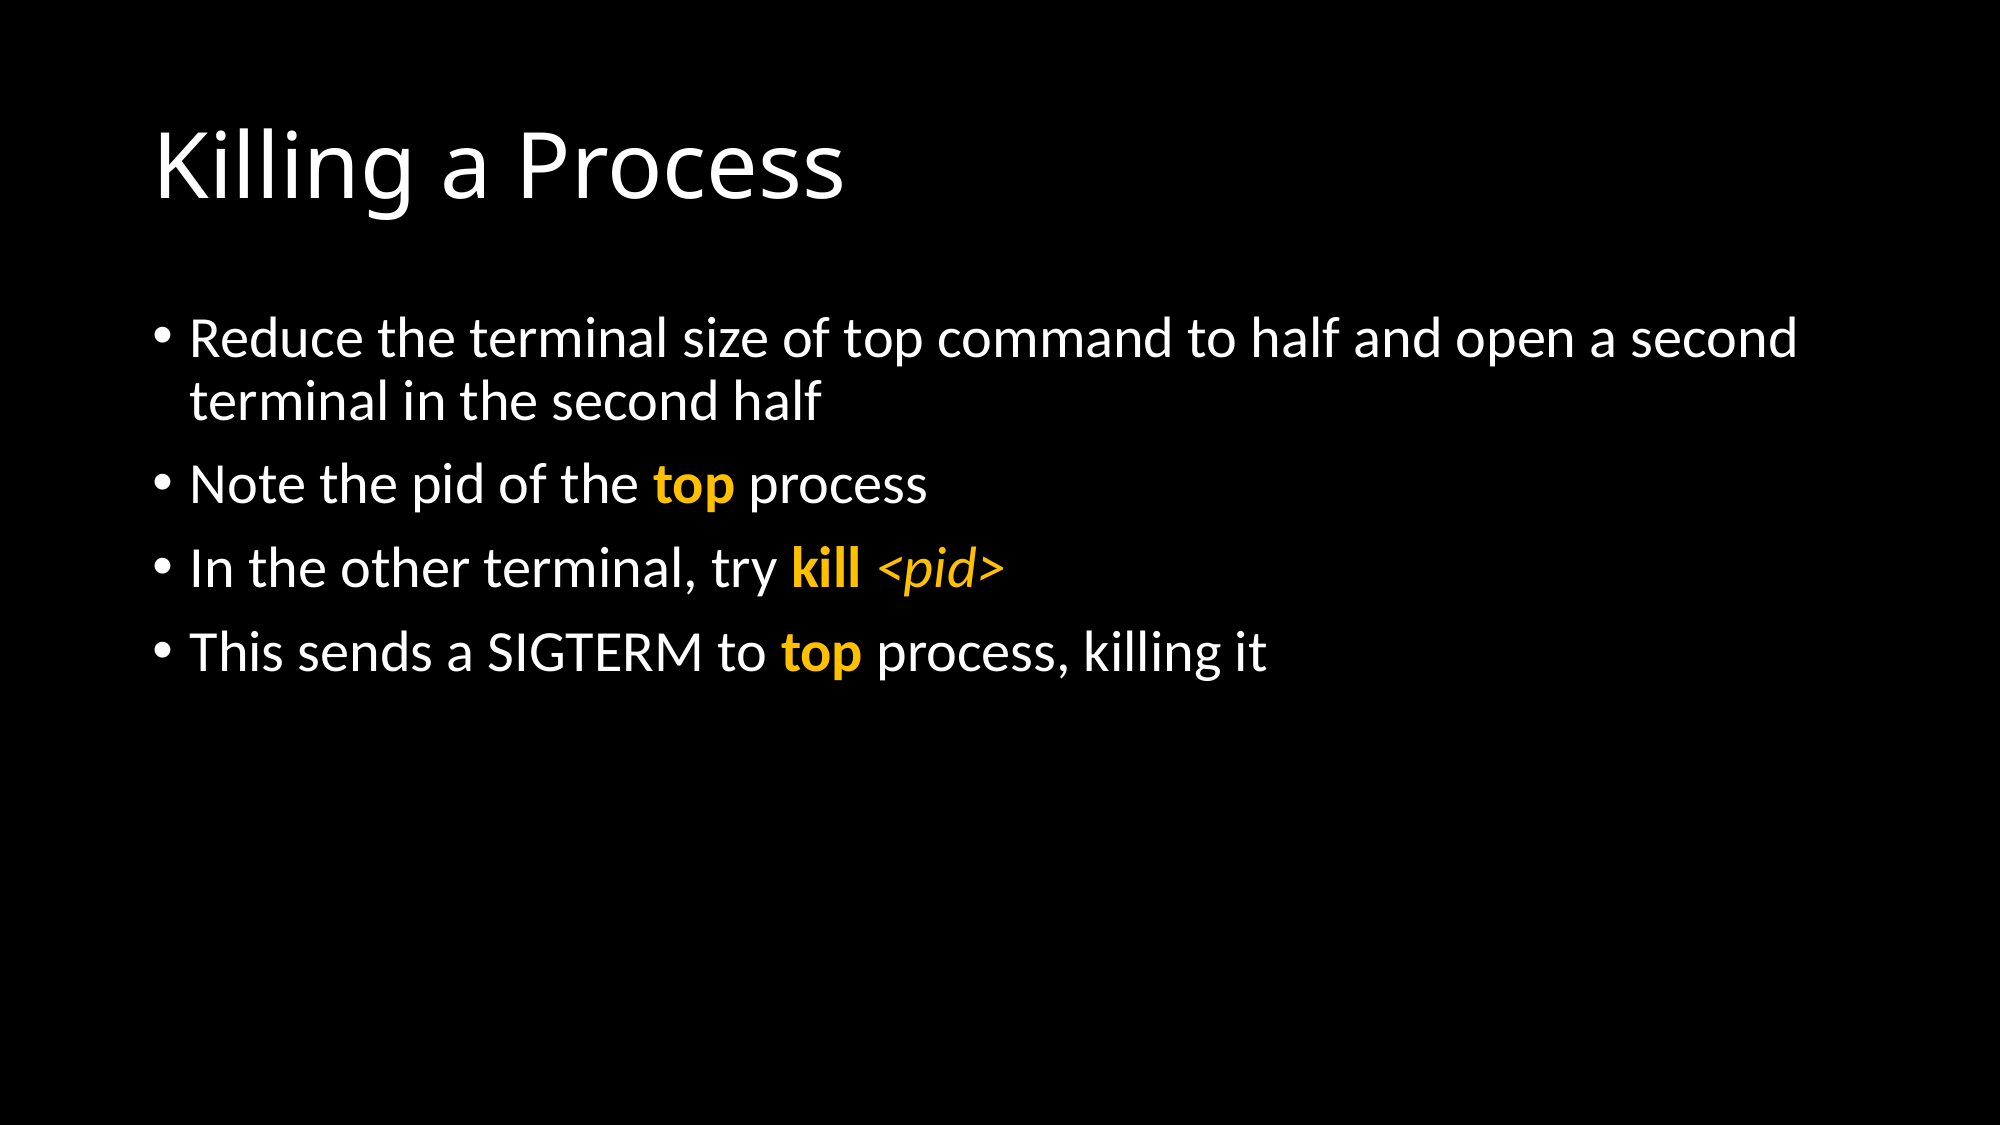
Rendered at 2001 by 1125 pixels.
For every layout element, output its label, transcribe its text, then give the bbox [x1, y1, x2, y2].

title Killing a Process [137, 59, 1863, 278]
list Reduce the terminal size of top command to half and open a second terminal in the second half Note the pid of the top process In the other terminal, try kill <pid> This sends a SIGTERM to top process, killing it [137, 299, 1863, 1014]
